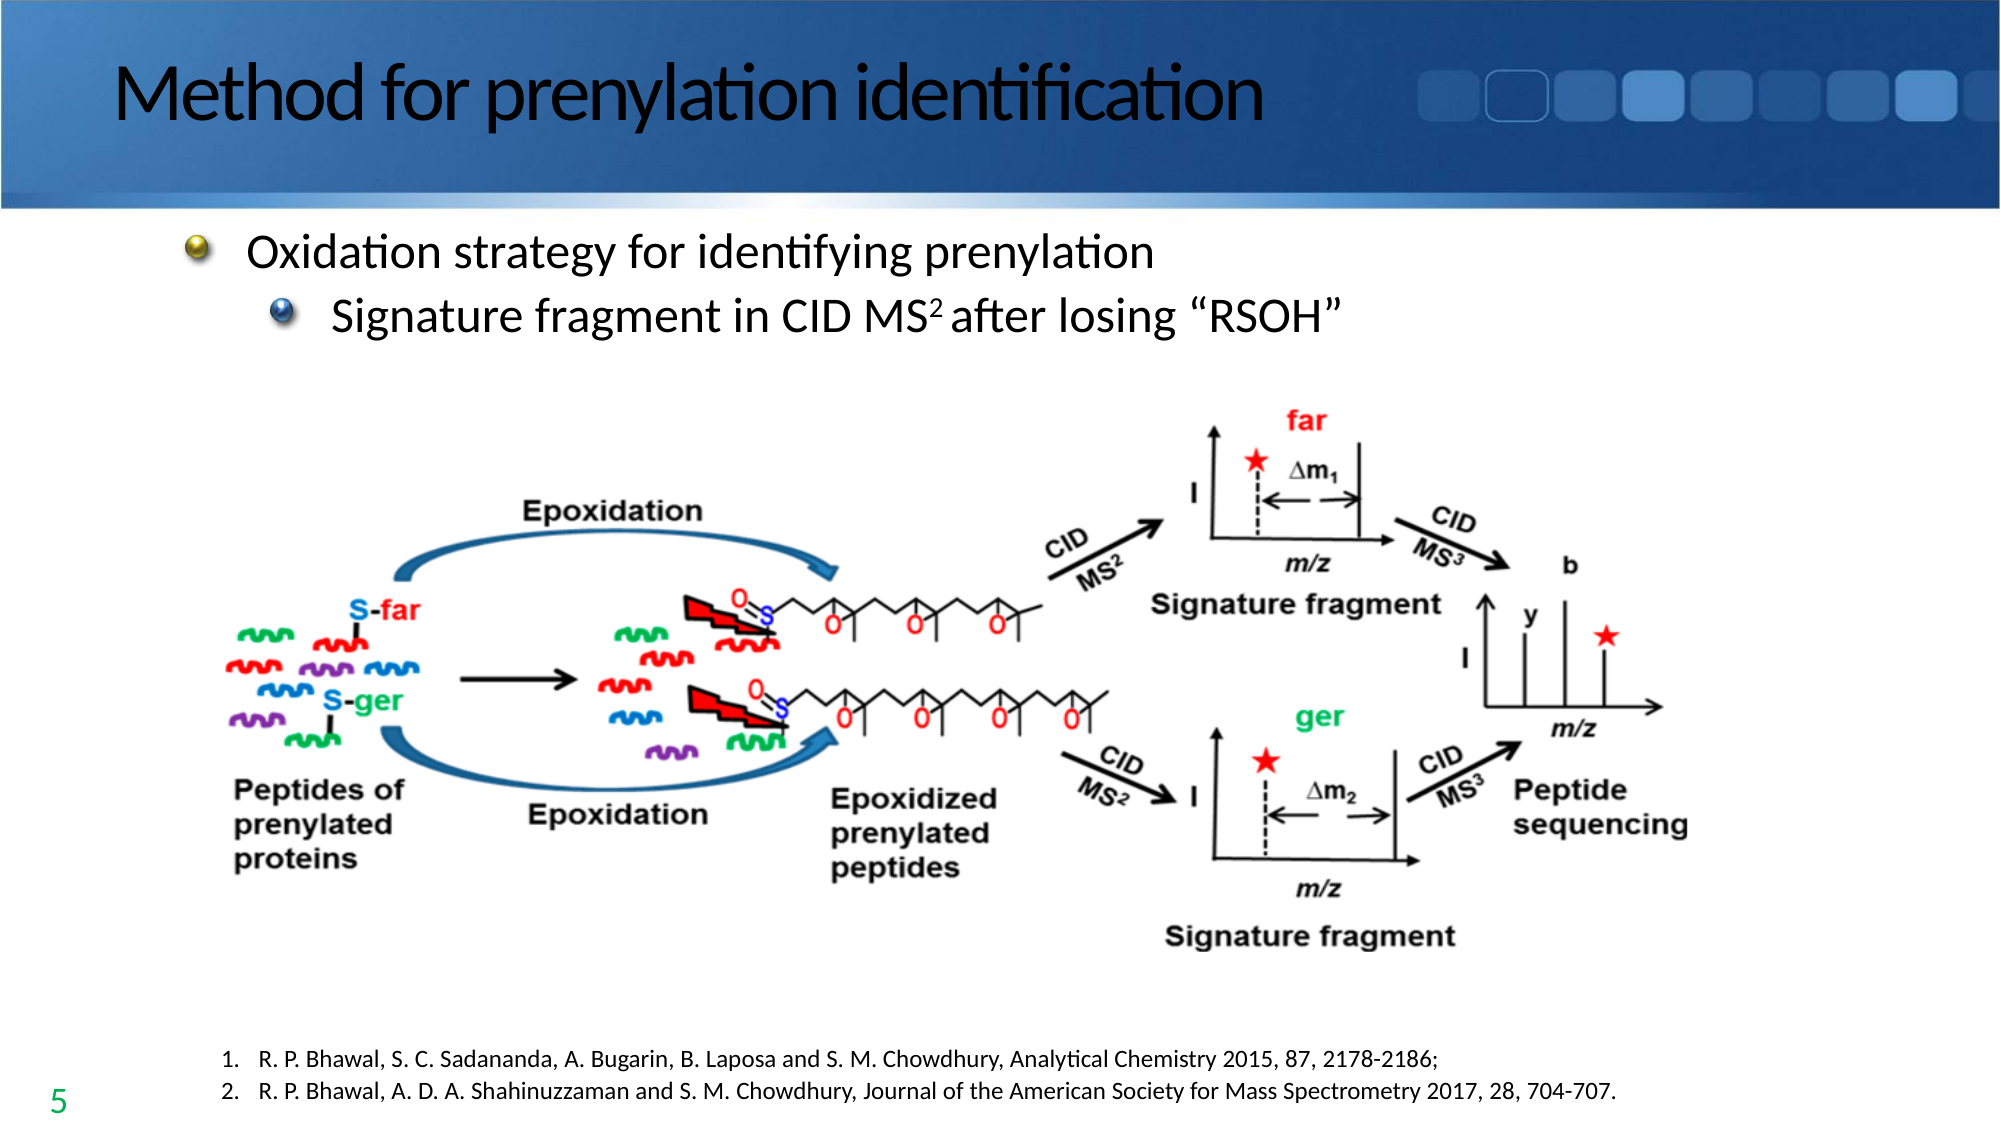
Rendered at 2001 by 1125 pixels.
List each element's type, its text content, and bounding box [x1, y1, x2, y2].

picture [0, 0, 2001, 1125]
title Method for prenylation identification [112, 48, 1488, 139]
text_box R. P. Bhawal, S. C. Sadananda, A. Bugarin, B. Laposa and S. M. Chowdhury, Analytical Chemistry 2015, 87, 2178-2186; R. P. Bhawal, A. D. A. Shahinuzzaman and S. M. Chowdhury, Journal of the American Society for Mass Spectrometry 2017, 28, 704-707. [206, 1033, 1819, 1112]
list Oxidation strategy for identifying prenylation Signature fragment in CID MS2 after losing “RSOH” [181, 225, 1819, 414]
slide_number 5 [0, 1072, 84, 1125]
